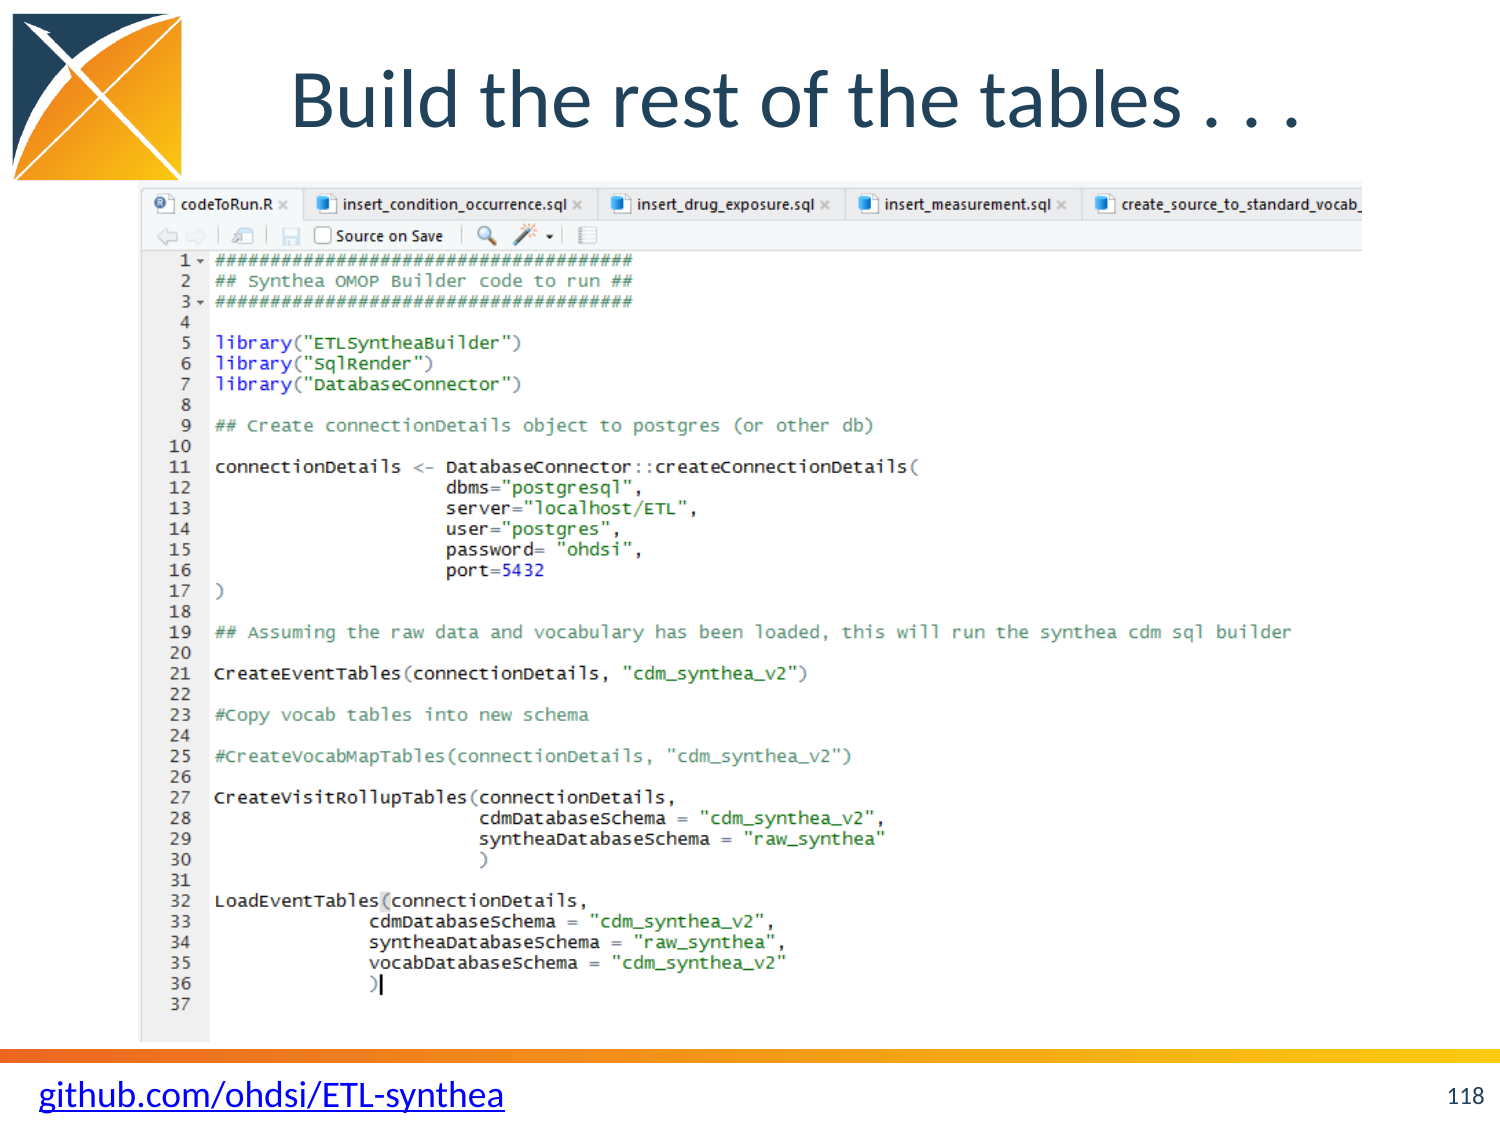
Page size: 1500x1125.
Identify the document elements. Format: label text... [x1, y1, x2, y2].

text_box github.com/ohdsi/ETL-synthea [23, 1062, 624, 1123]
slide_number 118 [1149, 1065, 1500, 1125]
picture [0, 0, 1362, 1042]
title Build the rest of the tables . . . [187, 24, 1425, 163]
